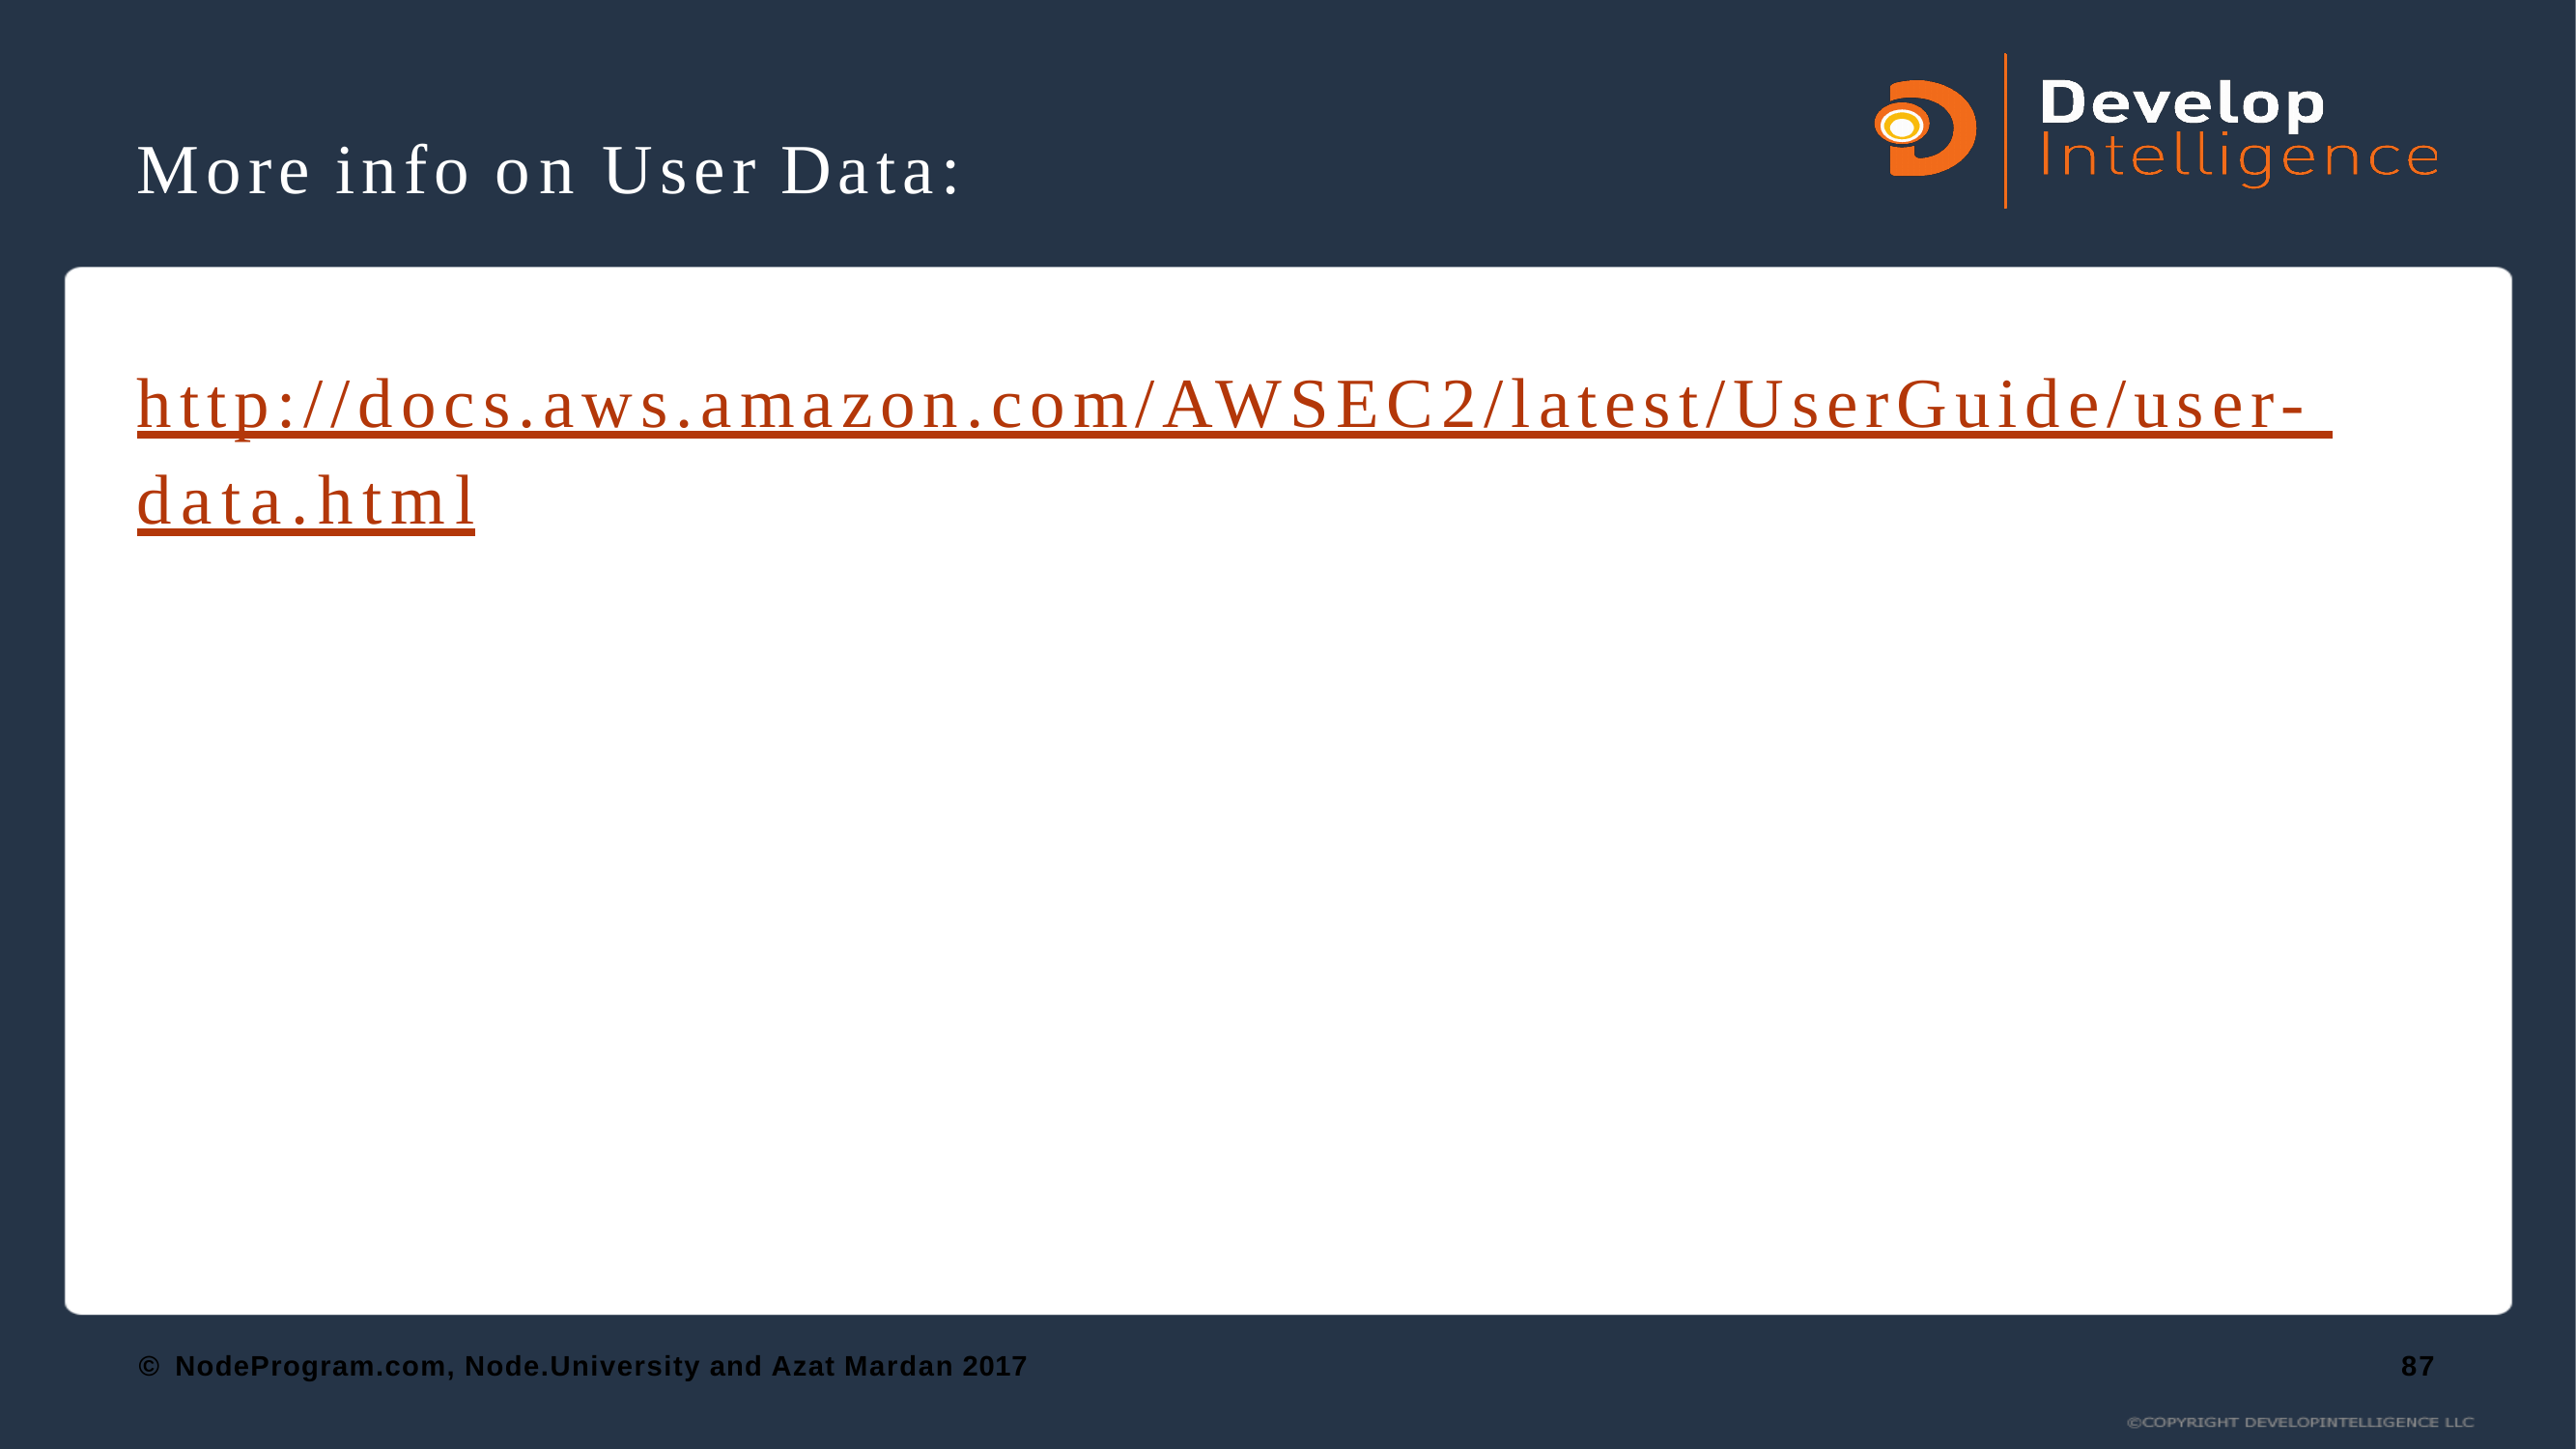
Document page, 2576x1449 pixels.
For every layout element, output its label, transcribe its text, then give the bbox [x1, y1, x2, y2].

text_box More info on User Data: http://docs.aws.amazon.com/AWSEC2/latest/UserGuide/user- data.html [134, 121, 2335, 539]
footer © NodeProgram.com, Node.University and Azat Mardan 2017 [136, 1347, 1034, 1449]
slide_number 87 [2383, 1347, 2442, 1449]
picture [0, 0, 2576, 1449]
